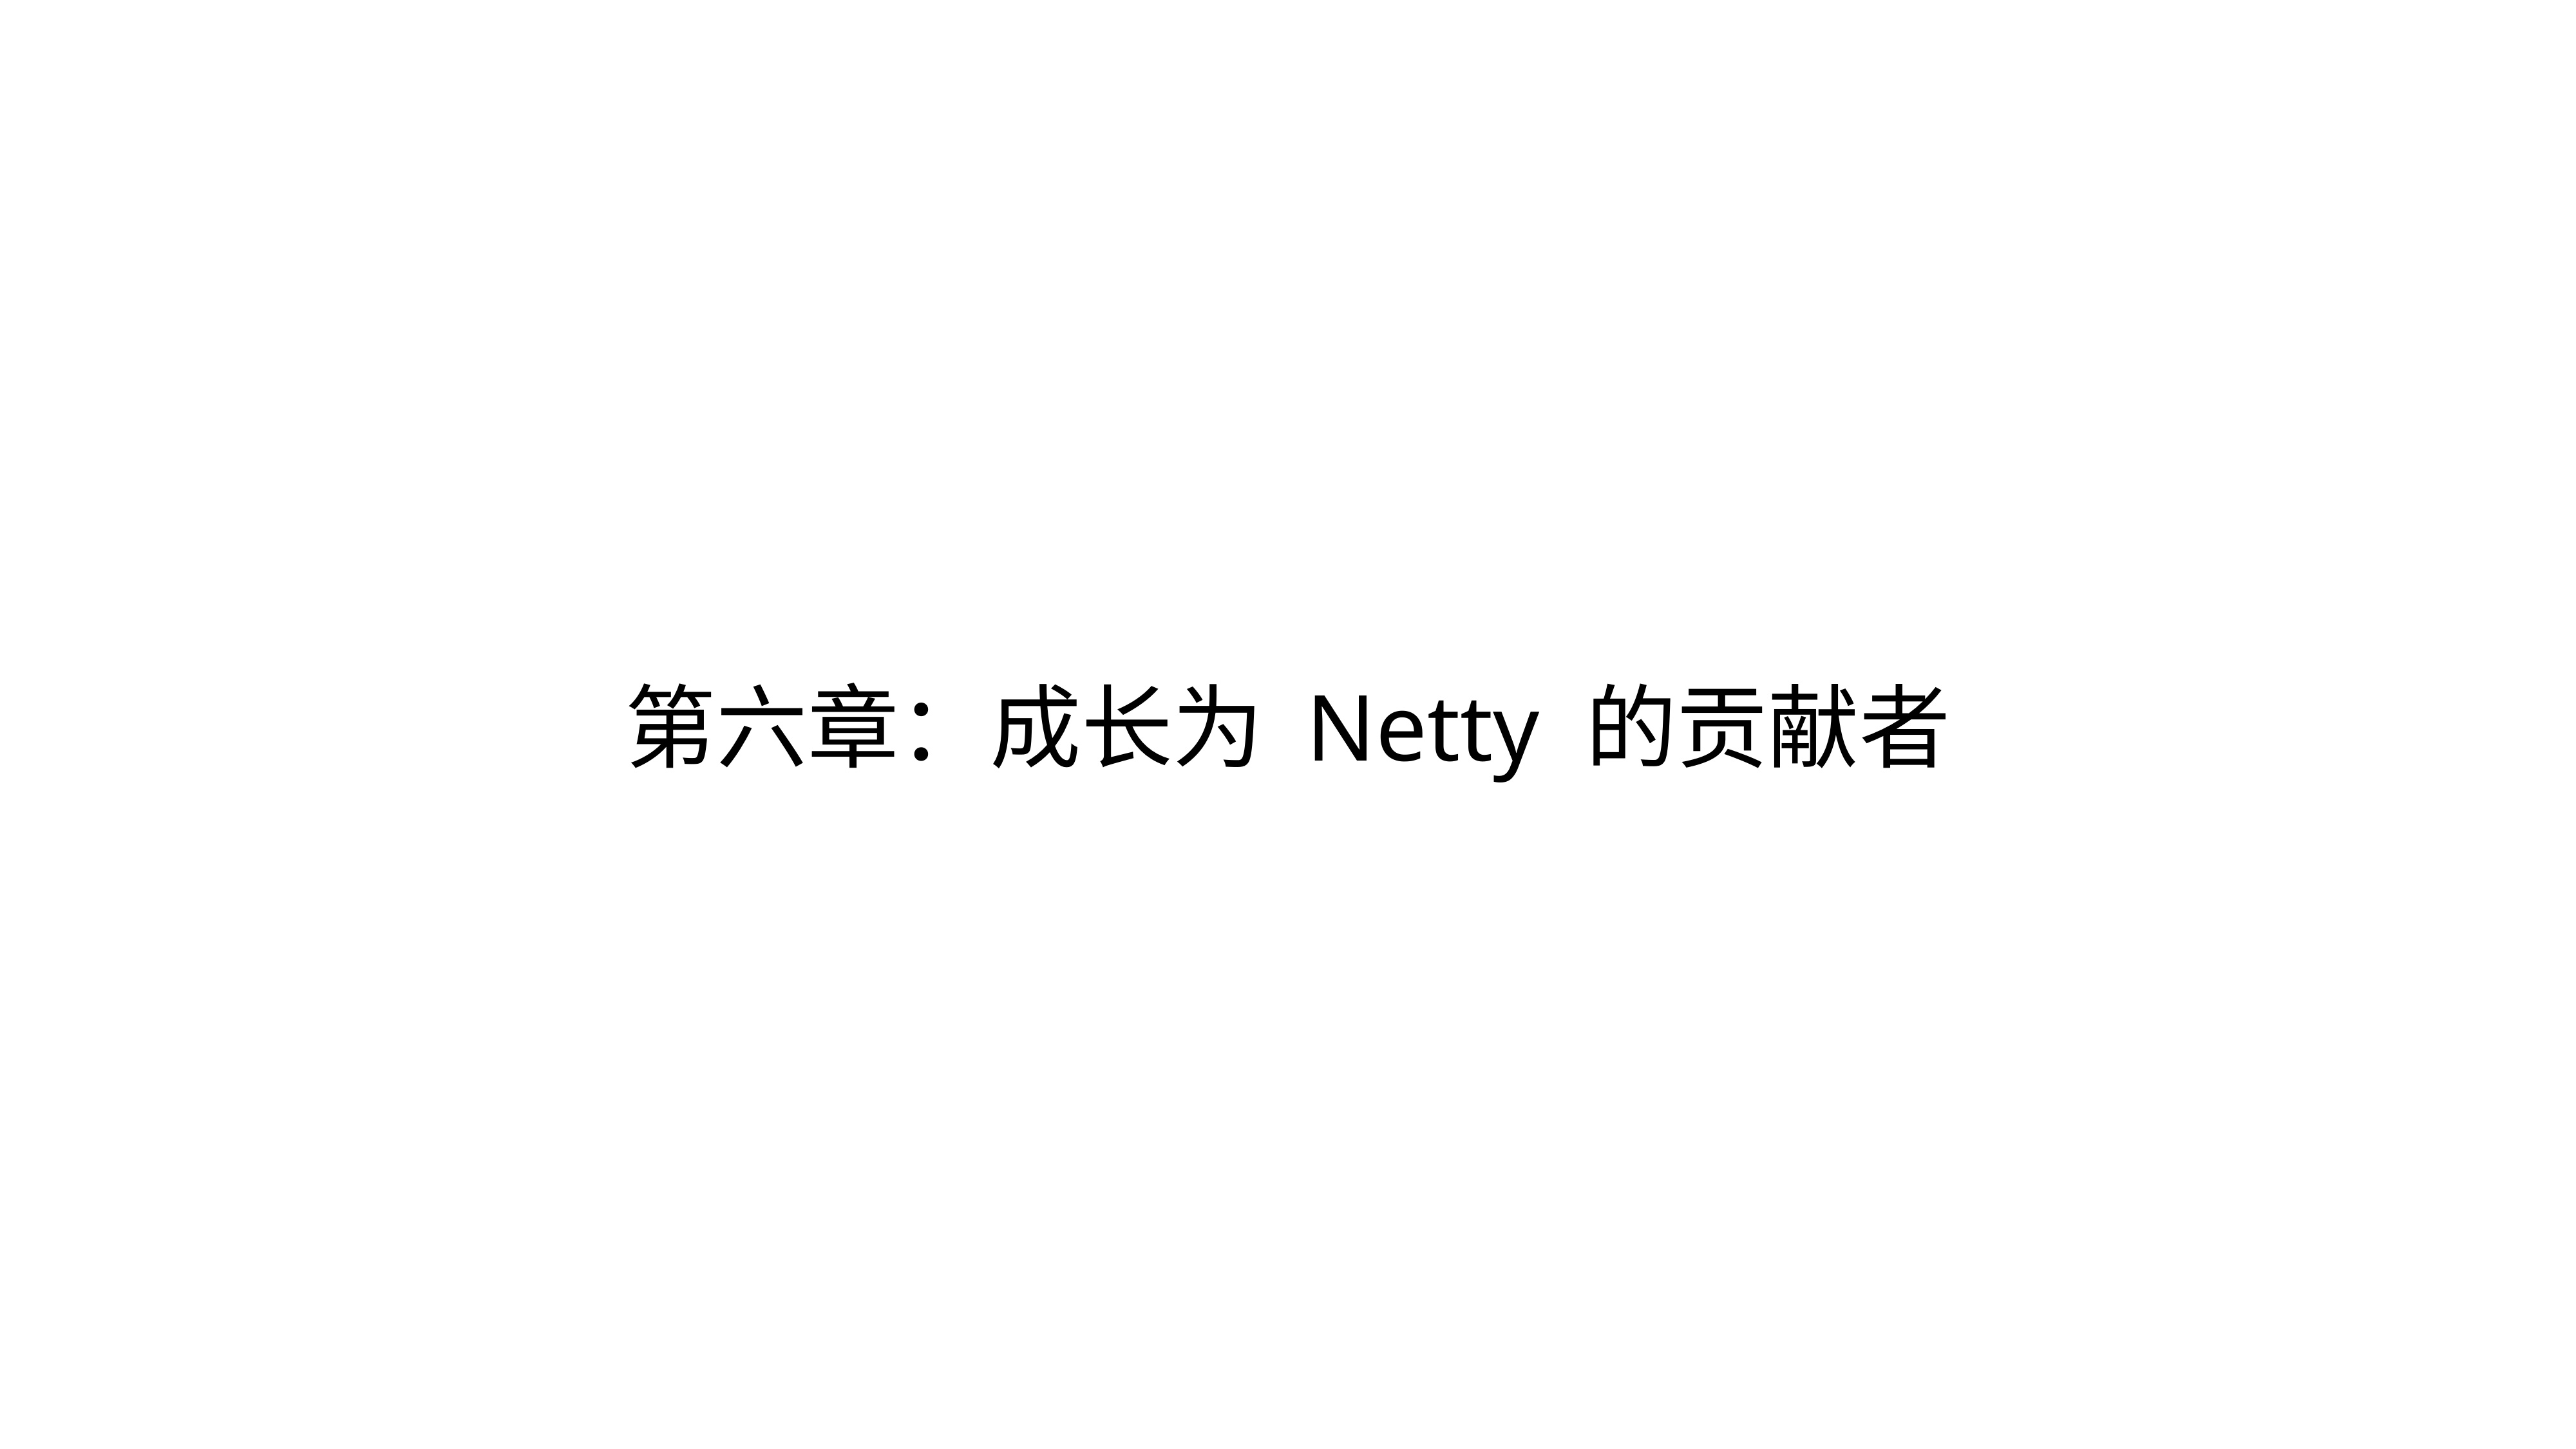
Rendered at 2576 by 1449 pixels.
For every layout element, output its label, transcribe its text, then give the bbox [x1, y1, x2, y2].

title 第六章：成长为 Netty 的贡献者 [130, 478, 2446, 971]
